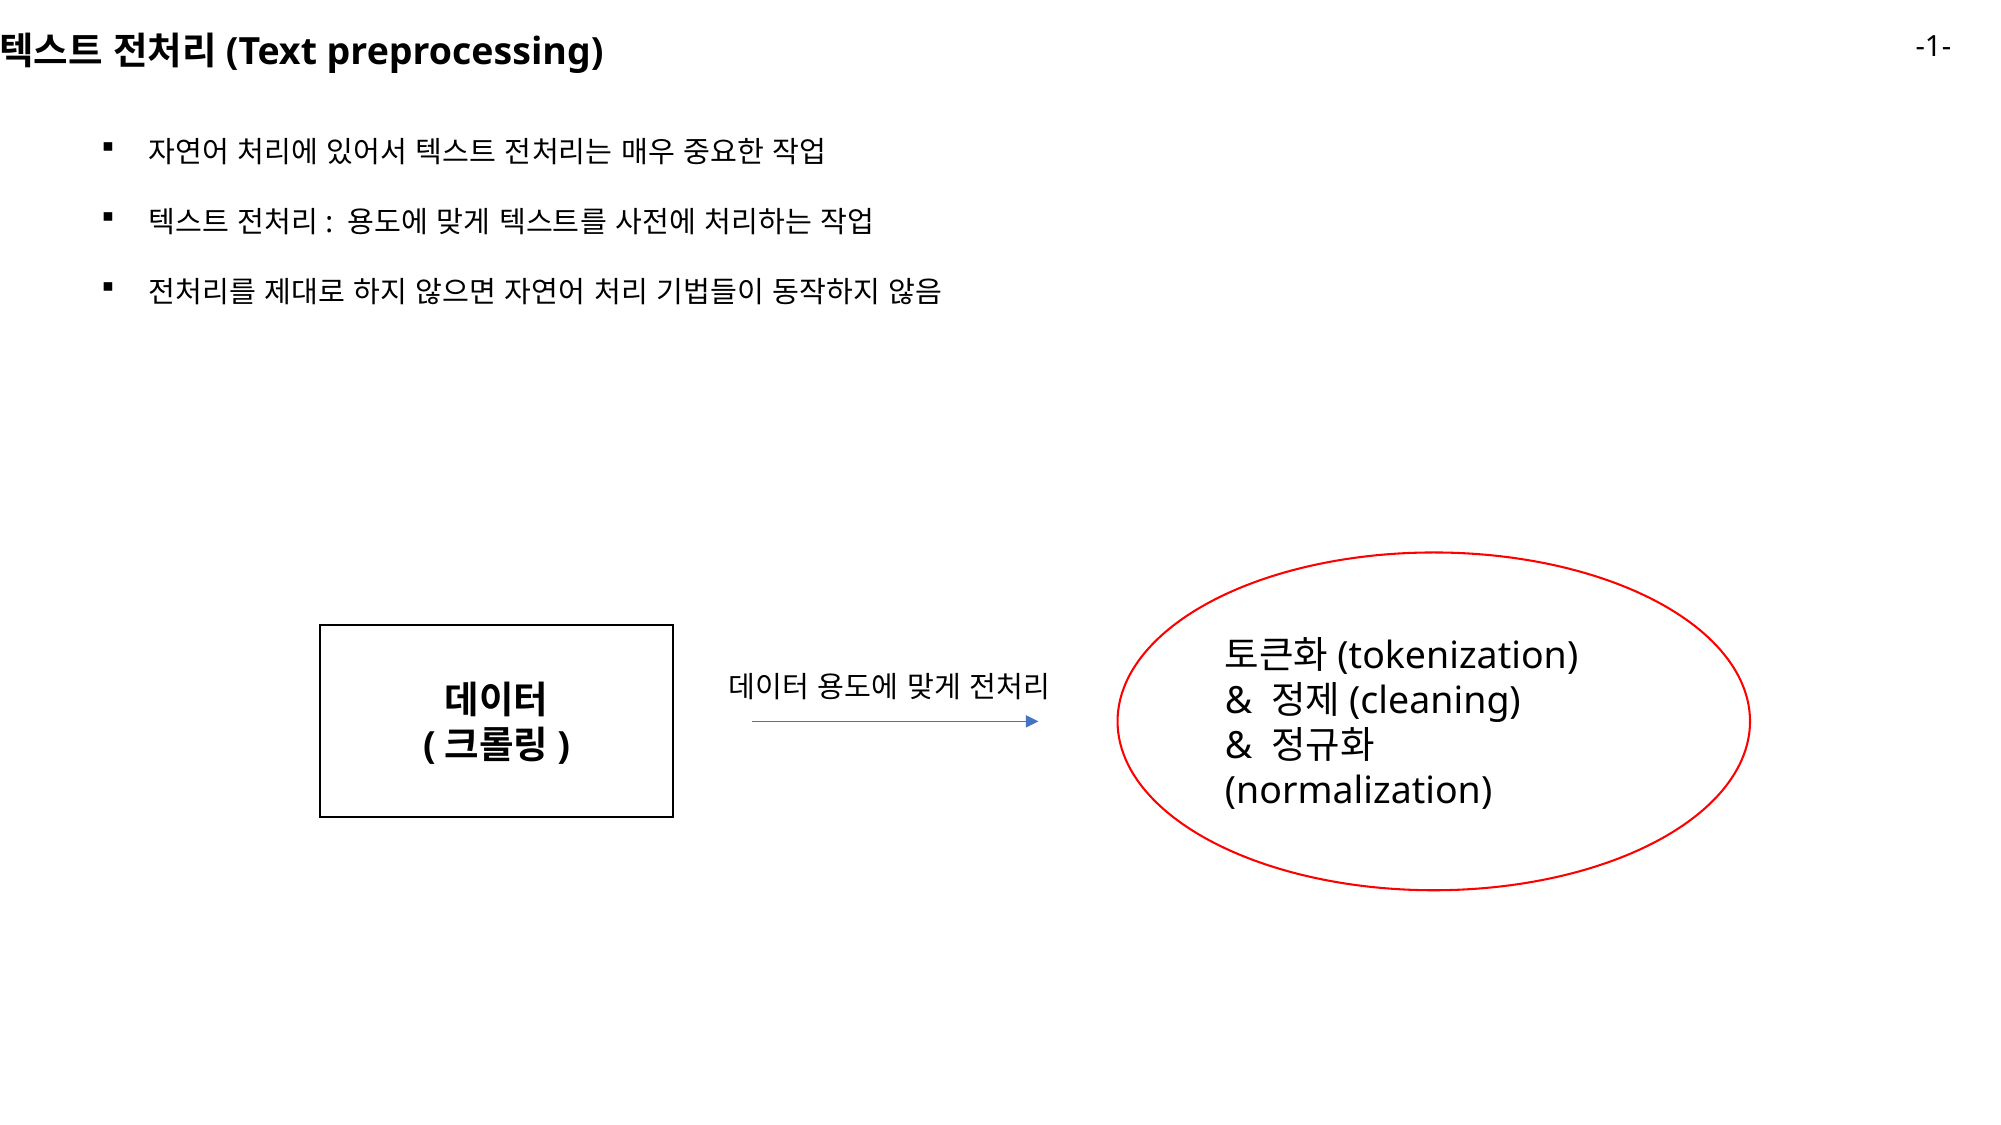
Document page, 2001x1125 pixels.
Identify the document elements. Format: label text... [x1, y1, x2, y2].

text_box 데이터 (크롤링) [319, 624, 674, 818]
text_box 자연어 처리에 있어서 텍스트 전처리는 매우 중요한 작업 텍스트 전처리: 용도에 맞게 텍스트를 사전에 처리하는 작업 전처리를 제대로 하지 않으면 자연어 처리 기법들이 동작하지 않음 [86, 126, 959, 316]
text_box 텍스트 전처리(Text preprocessing) [0, 19, 619, 80]
text_box 토큰화(tokenization) & 정제(cleaning) & 정규화(normalization) [1116, 551, 1752, 892]
text_box 데이터 용도에 맞게 전처리 [713, 660, 1137, 711]
text_box -1- [1900, 19, 1977, 70]
